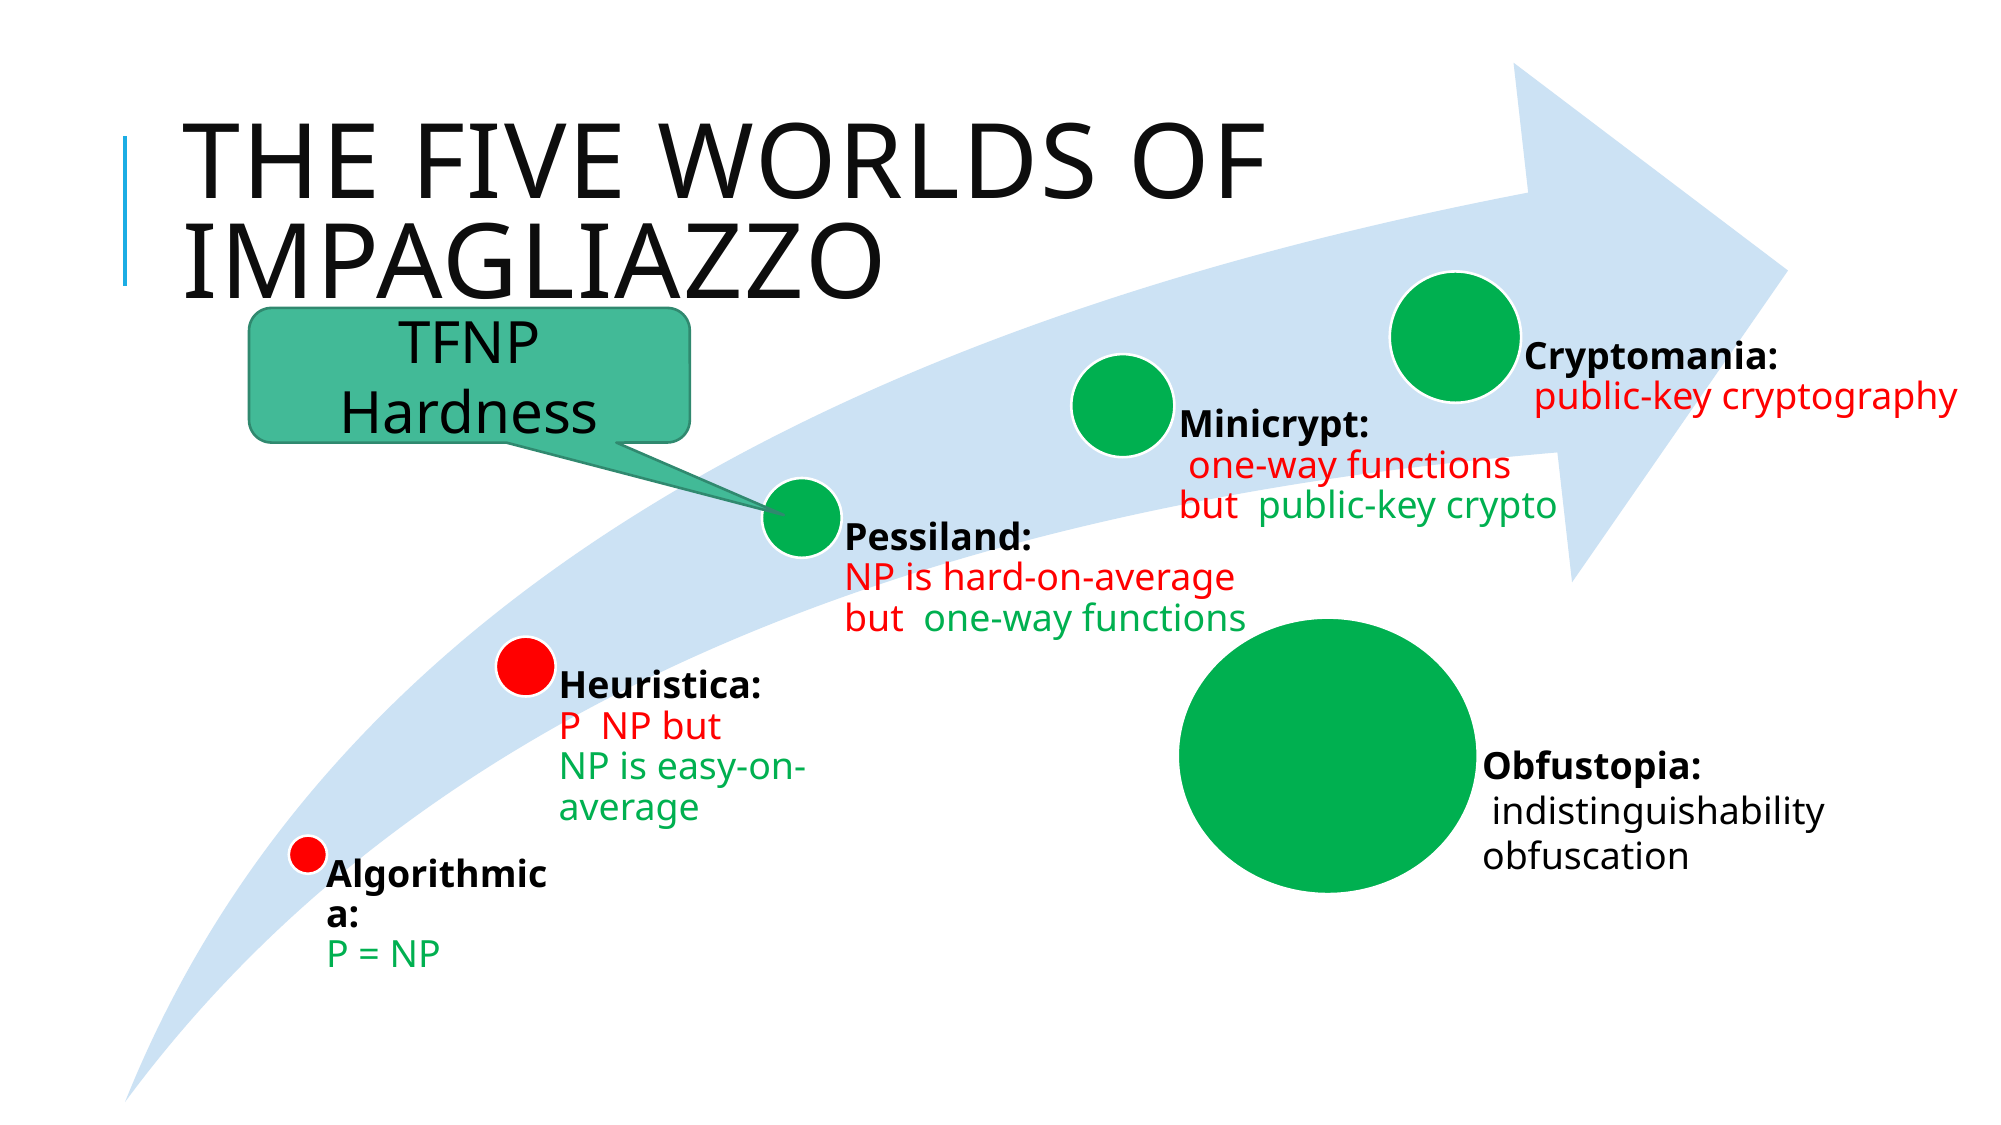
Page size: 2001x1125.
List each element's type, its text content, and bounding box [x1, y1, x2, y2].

text_box [1176, 616, 1480, 896]
text_box TFNP Hardness [247, 306, 786, 517]
title The Five Worlds of Impagliazzo [168, 96, 1763, 342]
